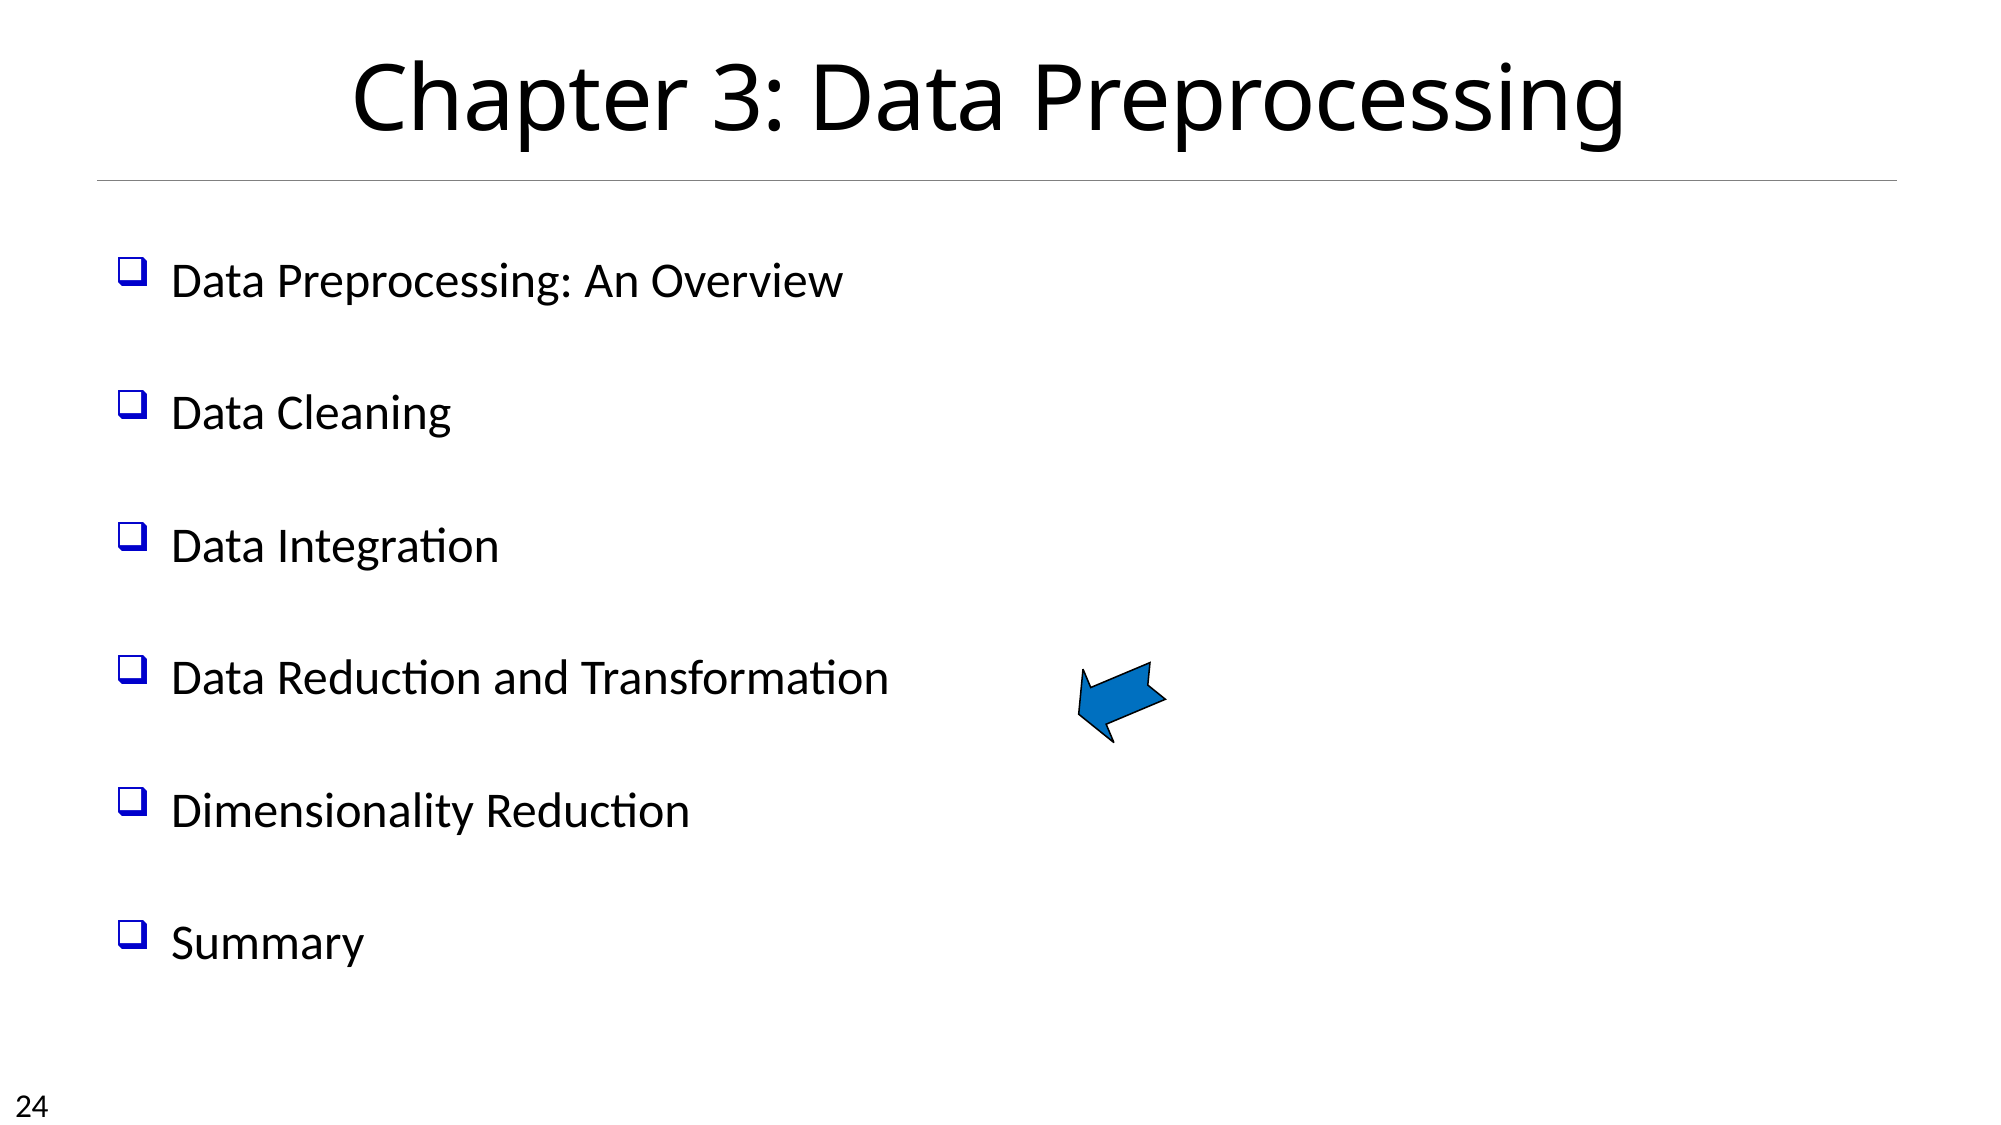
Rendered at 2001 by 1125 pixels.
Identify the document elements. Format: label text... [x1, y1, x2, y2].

text_box [1078, 662, 1166, 743]
title Chapter 3: Data Preprocessing [57, 47, 1923, 158]
list Data Preprocessing: An Overview Data Cleaning Data Integration Data Reduction and Transformation Dimensionality Reduction Summary [99, 179, 1899, 1066]
